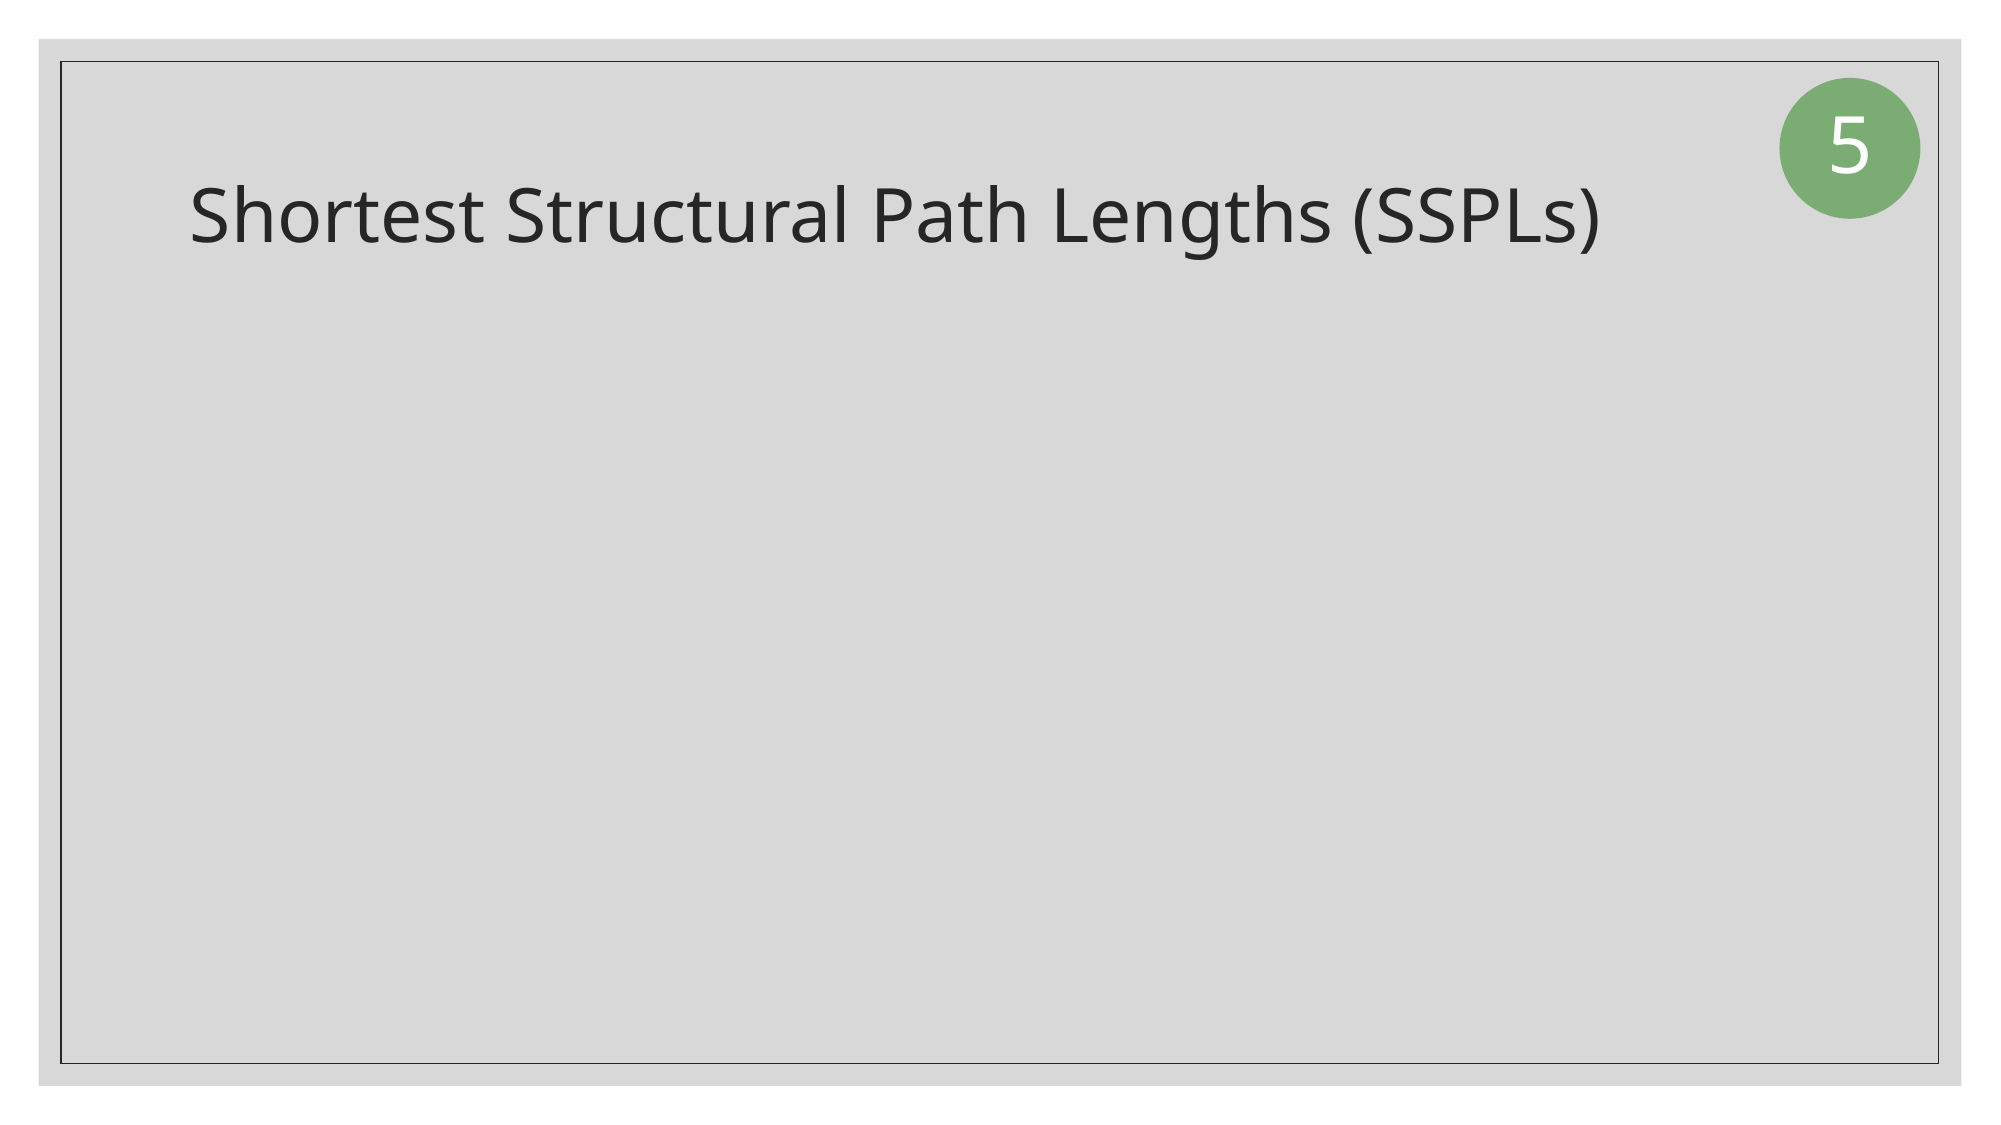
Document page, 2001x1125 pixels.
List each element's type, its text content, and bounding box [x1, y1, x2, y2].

title Shortest Structural Path Lengths (SSPLs) [174, 105, 1825, 331]
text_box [1780, 78, 1920, 218]
